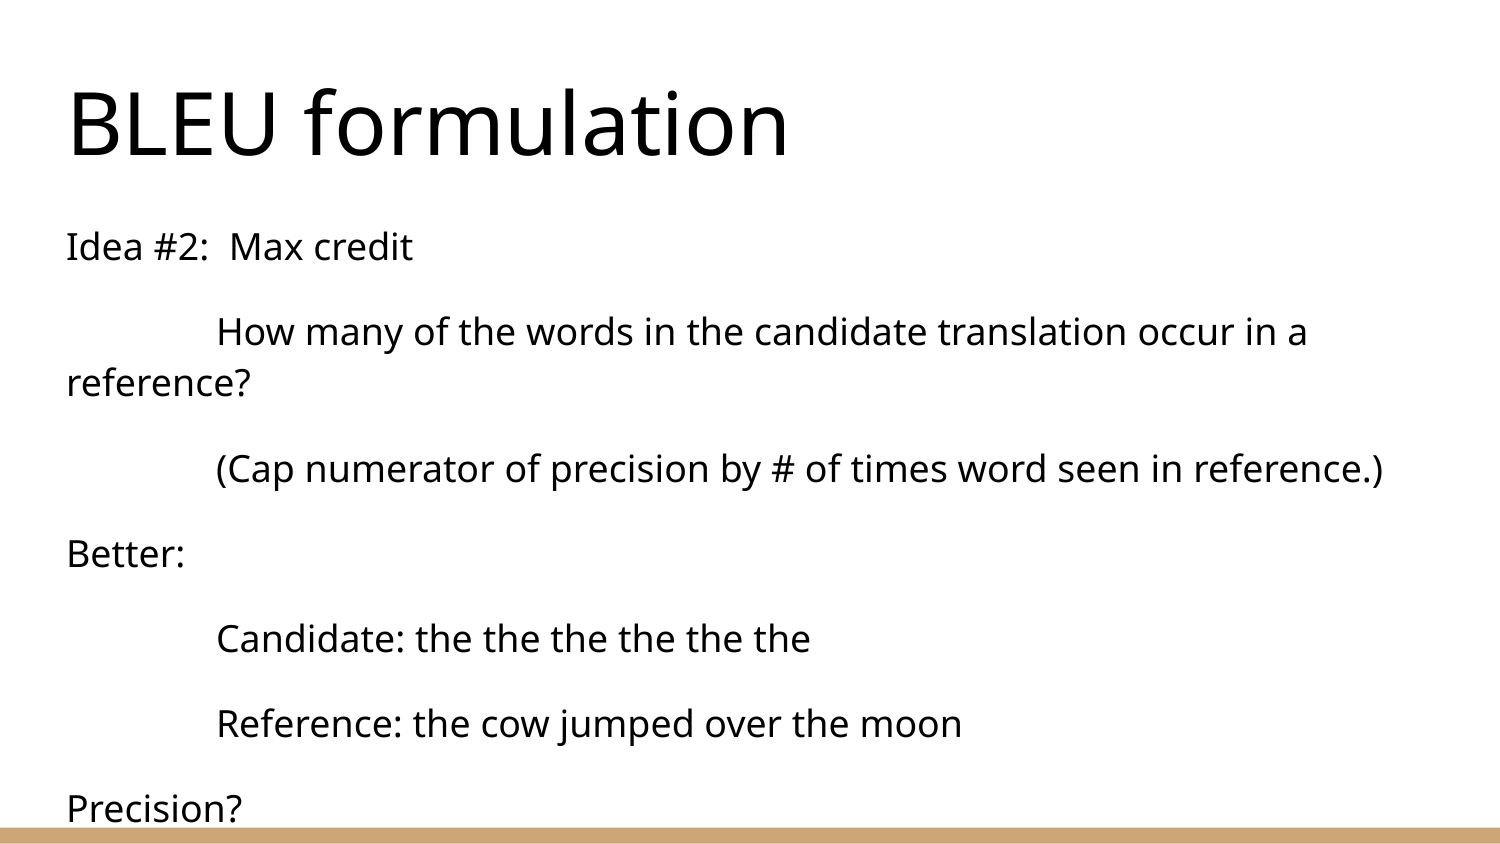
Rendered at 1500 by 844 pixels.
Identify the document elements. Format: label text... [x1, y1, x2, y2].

list Idea #2: Max credit How many of the words in the candidate translation occur in a reference? (Cap numerator of precision by # of times word seen in reference.) Better: Candidate: the the the the the the Reference: the cow jumped over the moon Precision? [51, 200, 1449, 752]
title BLEU formulation [51, 51, 1449, 189]
